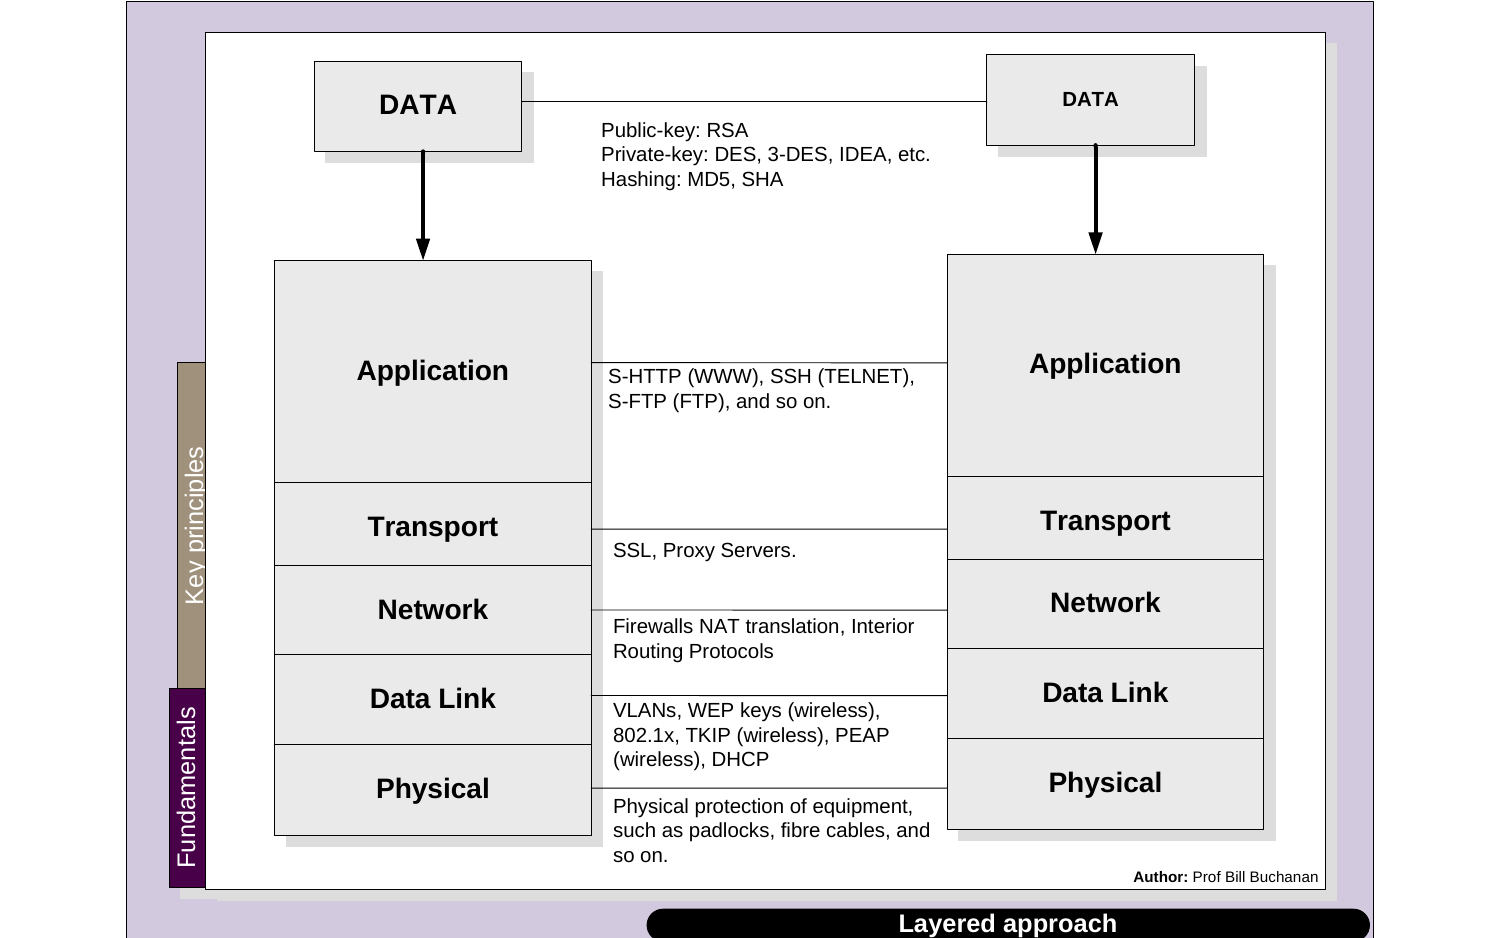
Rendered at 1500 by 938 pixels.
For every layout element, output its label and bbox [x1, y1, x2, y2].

list [124, 0, 1376, 938]
